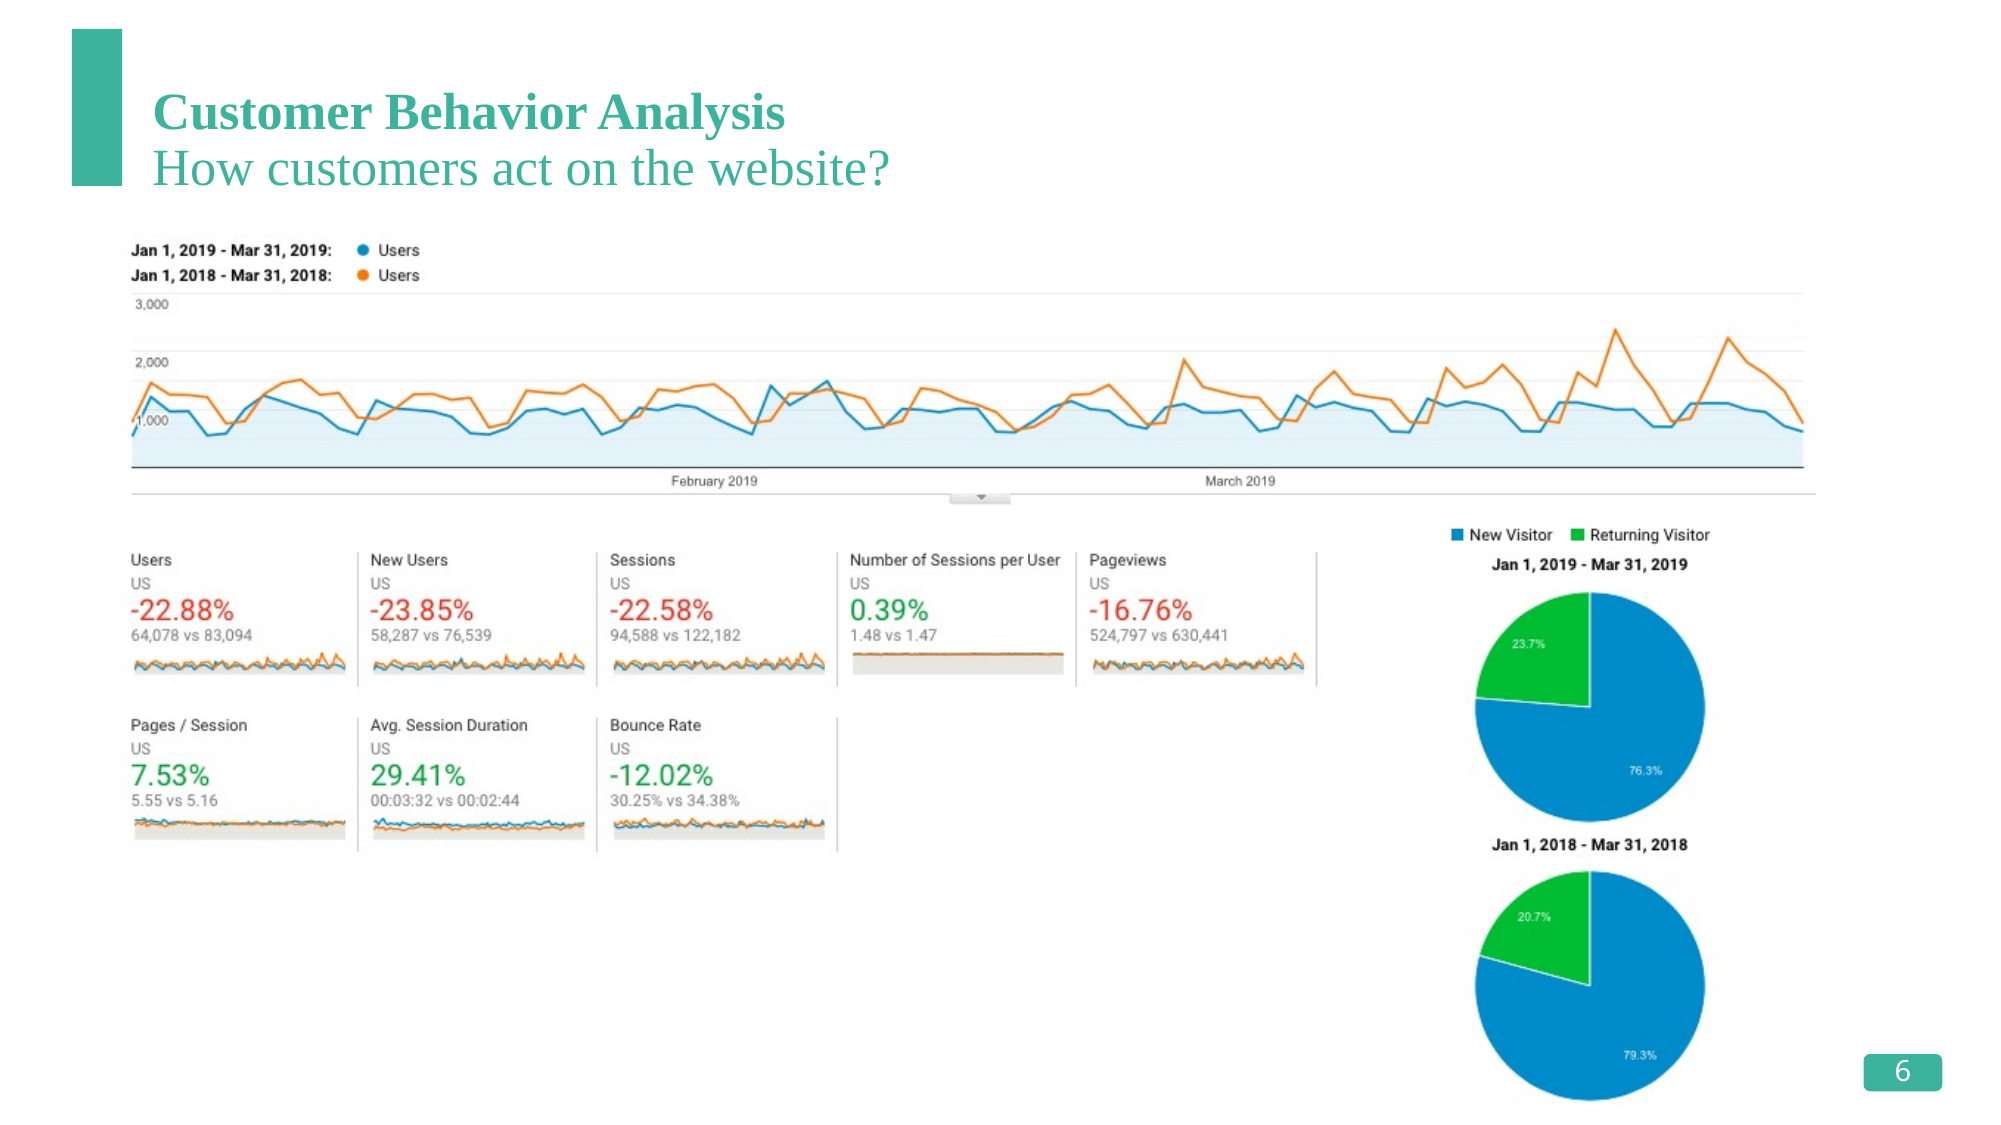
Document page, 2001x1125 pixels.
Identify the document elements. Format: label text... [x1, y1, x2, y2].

picture [120, 234, 1816, 1116]
title Customer Behavior Analysis How customers act on the website? [137, 76, 1863, 205]
slide_number 6 [1816, 1042, 2000, 1103]
